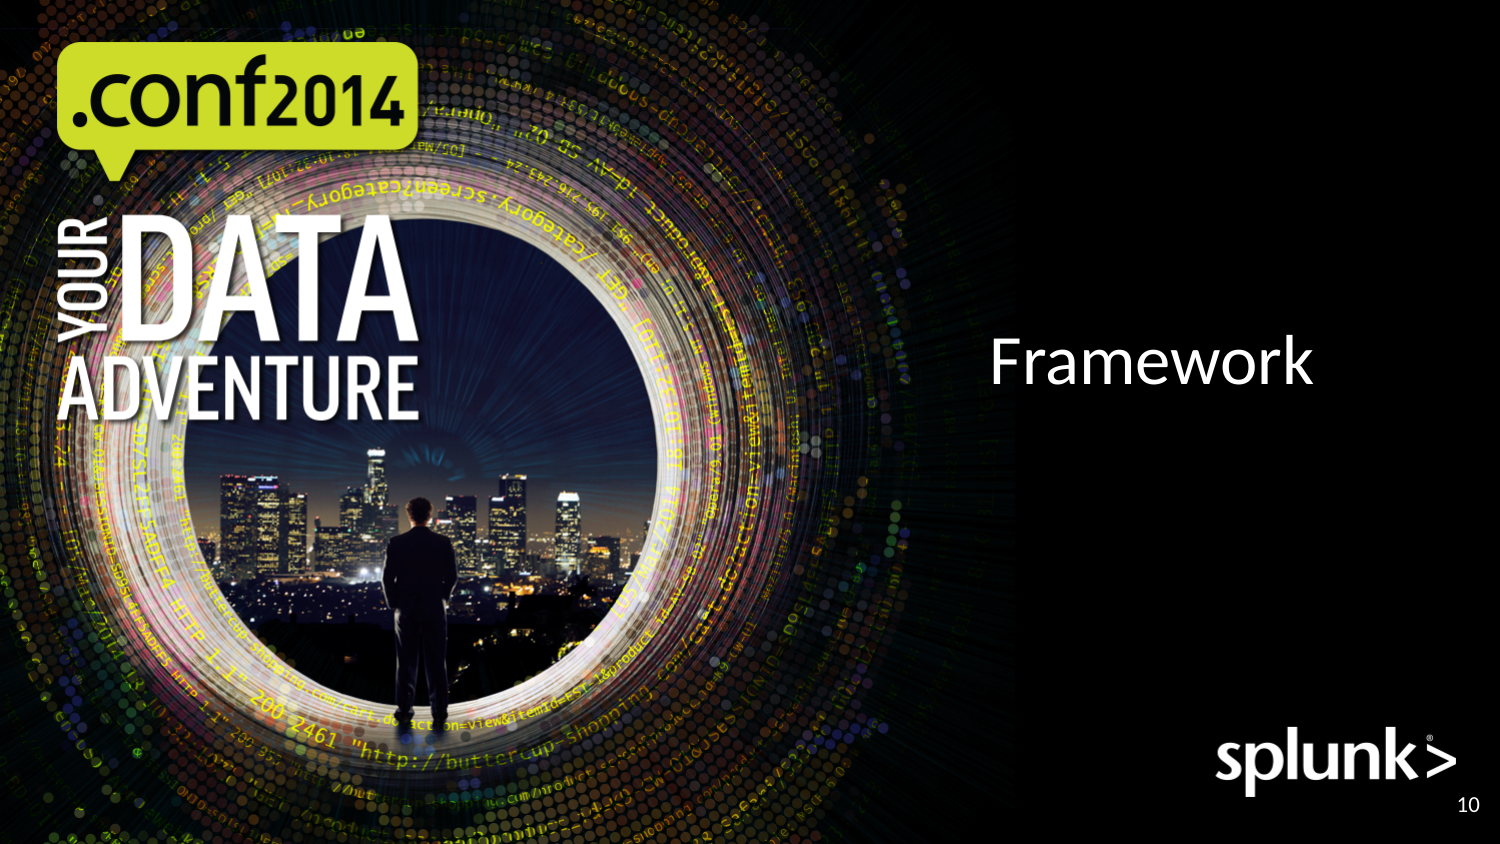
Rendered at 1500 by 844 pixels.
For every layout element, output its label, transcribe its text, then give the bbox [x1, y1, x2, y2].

picture [0, 0, 1500, 844]
slide_number 10 [1436, 782, 1500, 825]
title Framework [838, 297, 1466, 431]
